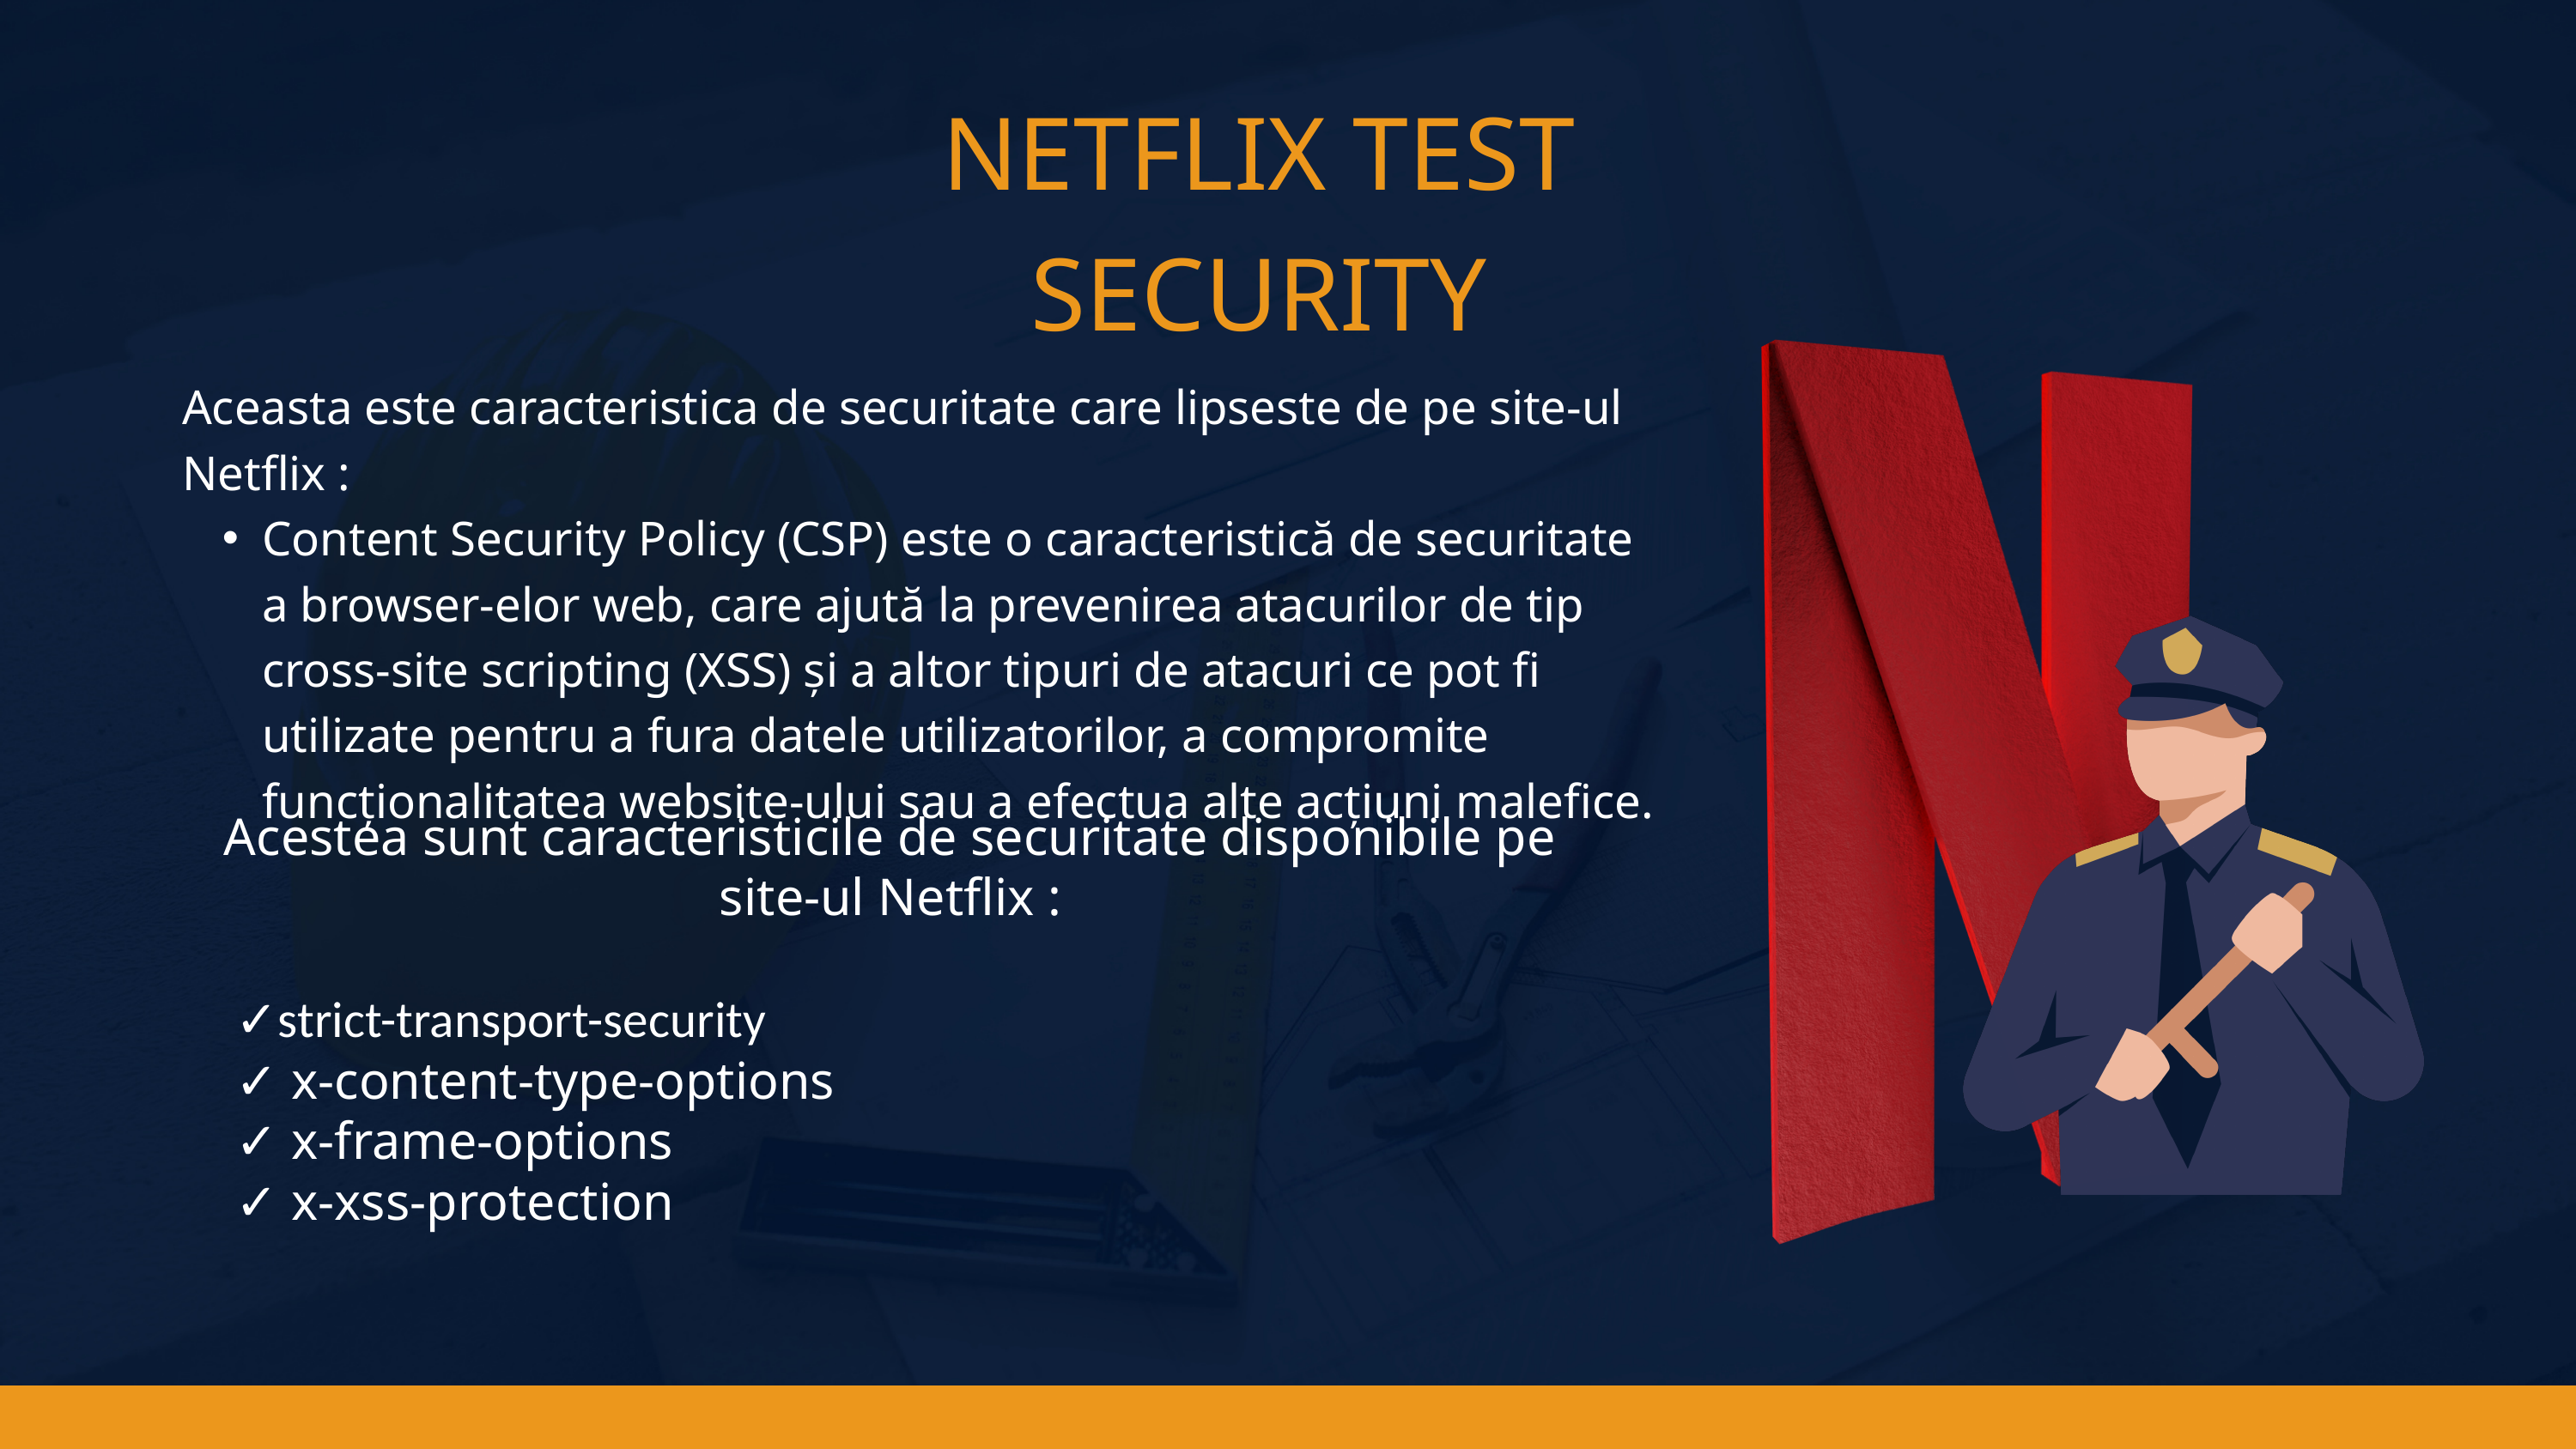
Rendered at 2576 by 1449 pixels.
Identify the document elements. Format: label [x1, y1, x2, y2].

text_box [0, 1385, 2576, 1449]
picture [0, 0, 2576, 1385]
